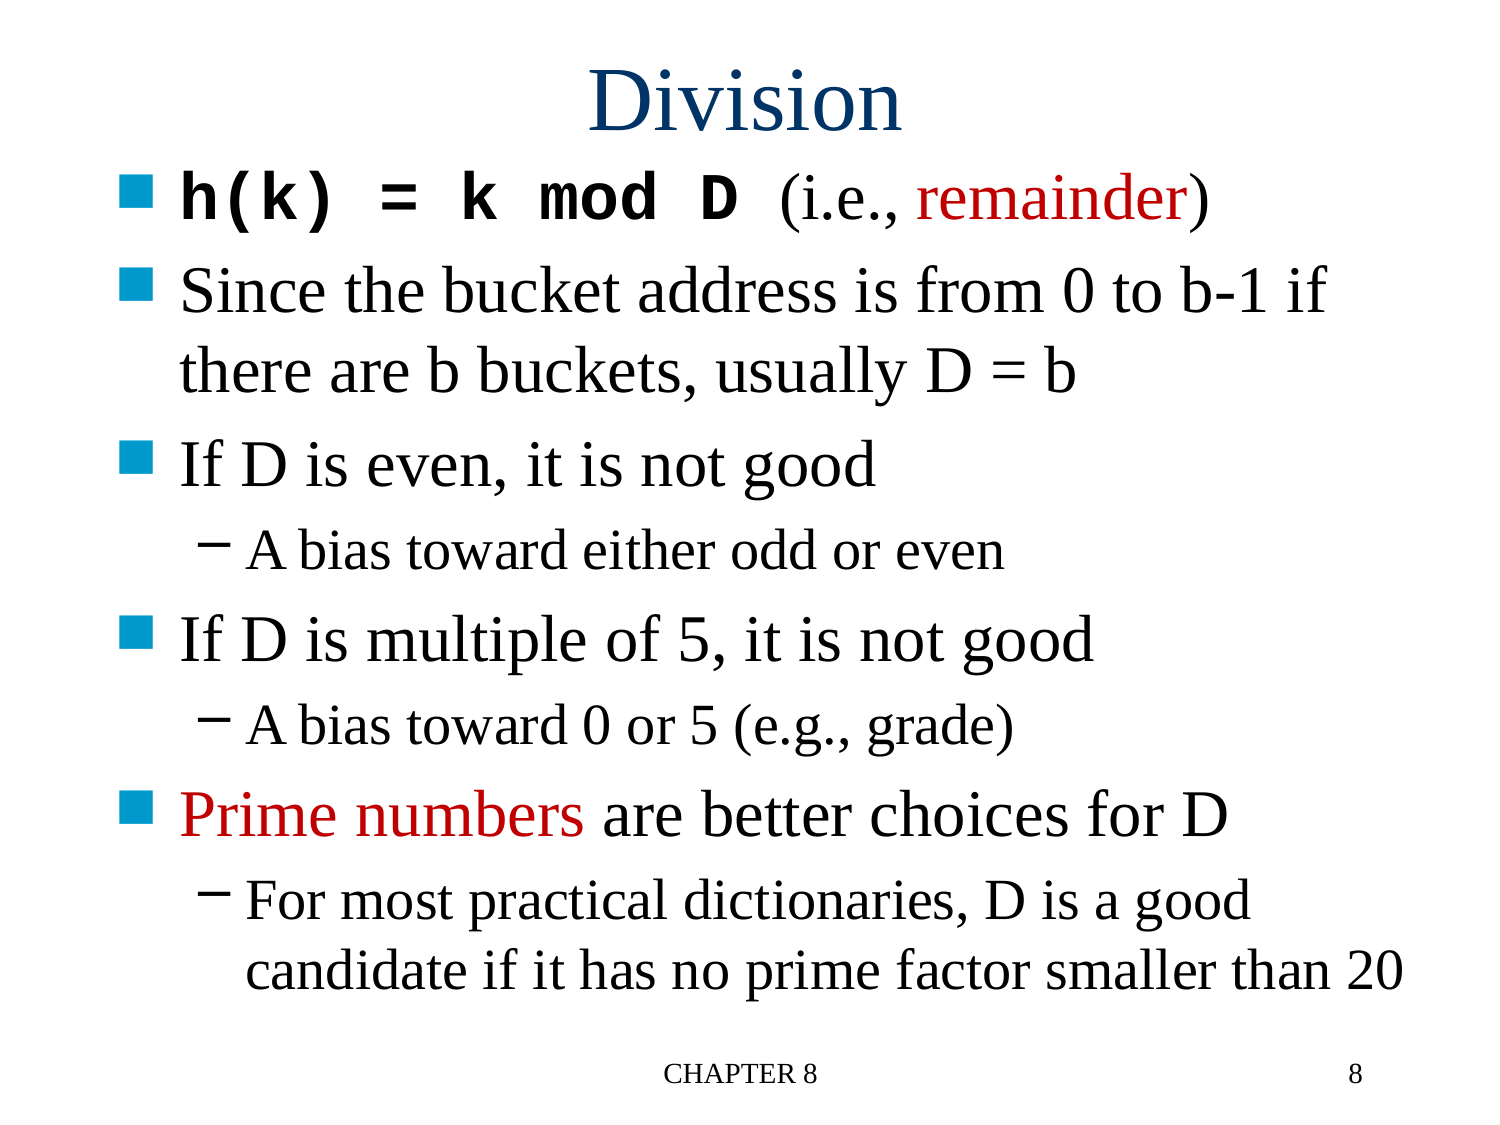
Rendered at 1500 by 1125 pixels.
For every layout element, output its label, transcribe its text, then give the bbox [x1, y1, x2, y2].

title Division [108, 0, 1384, 145]
slide_number 8 [1065, 1047, 1379, 1123]
footer CHAPTER 8 [503, 1047, 979, 1123]
list h(k) = k mod D (i.e., remainder) Since the bucket address is from 0 to b-1 if there are b buckets, usually D = b If D is even, it is not good A bias toward either odd or even If D is multiple of 5, it is not good A bias toward 0 or 5 (e.g., grade) Prime numbers are better choices for D For most practical dictionaries, D is a good candidate if it has no prime factor smaller than 20 [108, 145, 1428, 1026]
